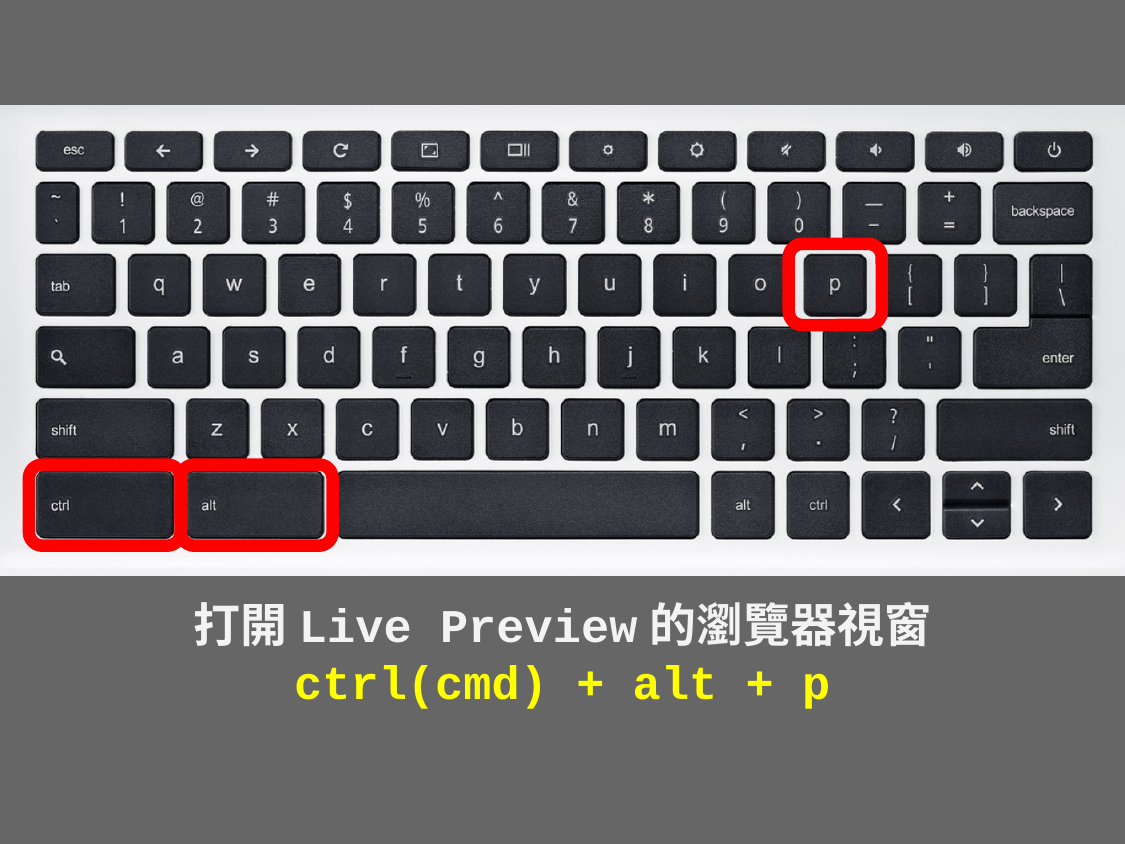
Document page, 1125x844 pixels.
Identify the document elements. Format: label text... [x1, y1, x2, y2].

subtitle 打開Live Preview的瀏覽器視窗 ctrl(cmd) + alt + p [153, 584, 972, 739]
picture [0, 105, 1125, 576]
